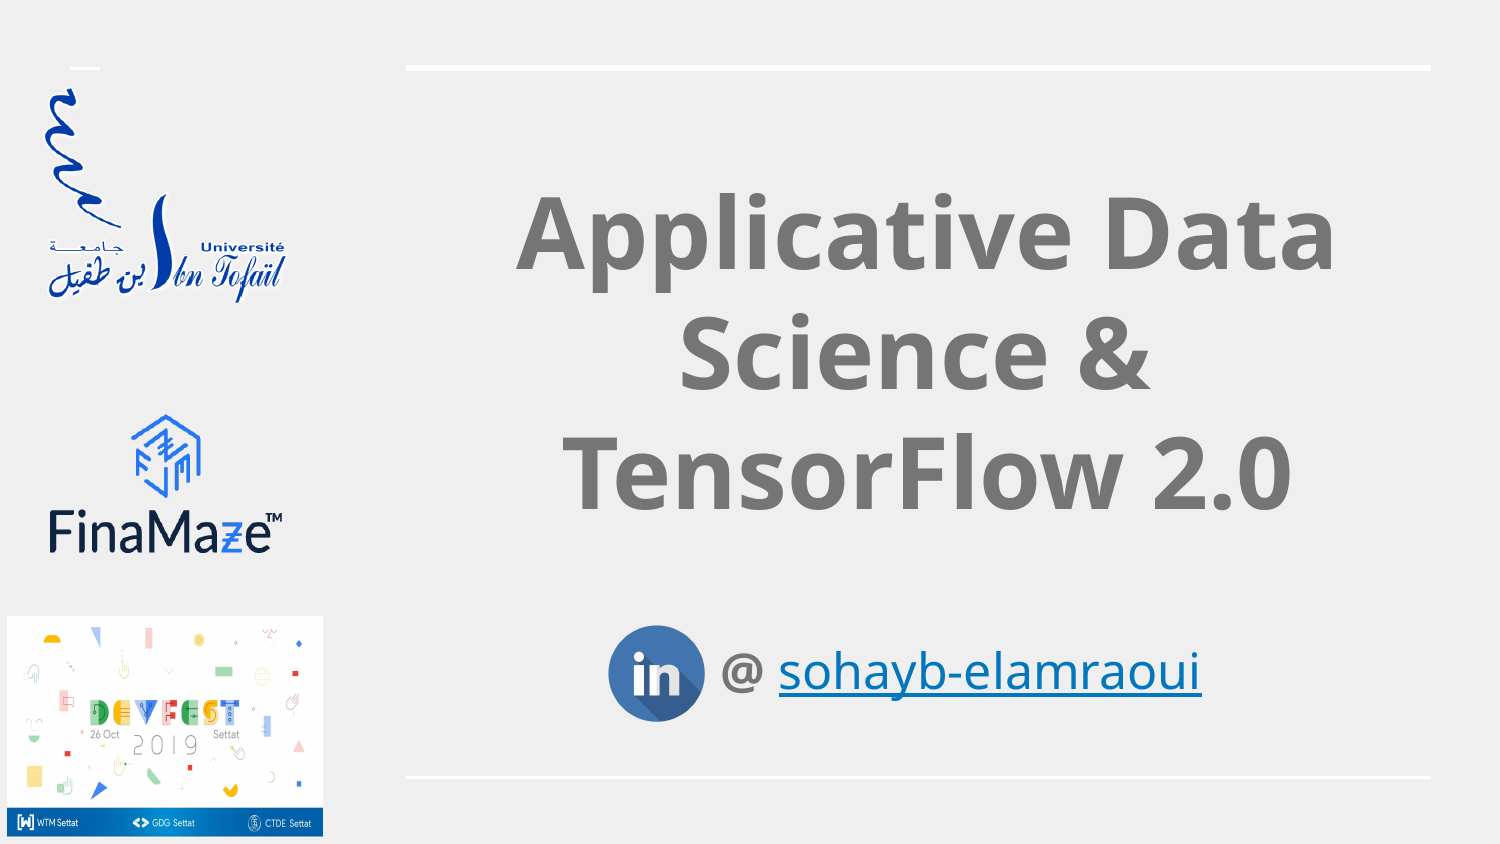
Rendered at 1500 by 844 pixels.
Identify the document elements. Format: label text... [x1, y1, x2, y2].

text_box @ sohayb-elamraoui [713, 631, 1219, 716]
title Applicative Data Science & TensorFlow 2.0 [356, 154, 1500, 408]
picture [7, 381, 323, 585]
picture [37, 82, 293, 305]
picture [603, 621, 709, 726]
picture [7, 616, 323, 838]
